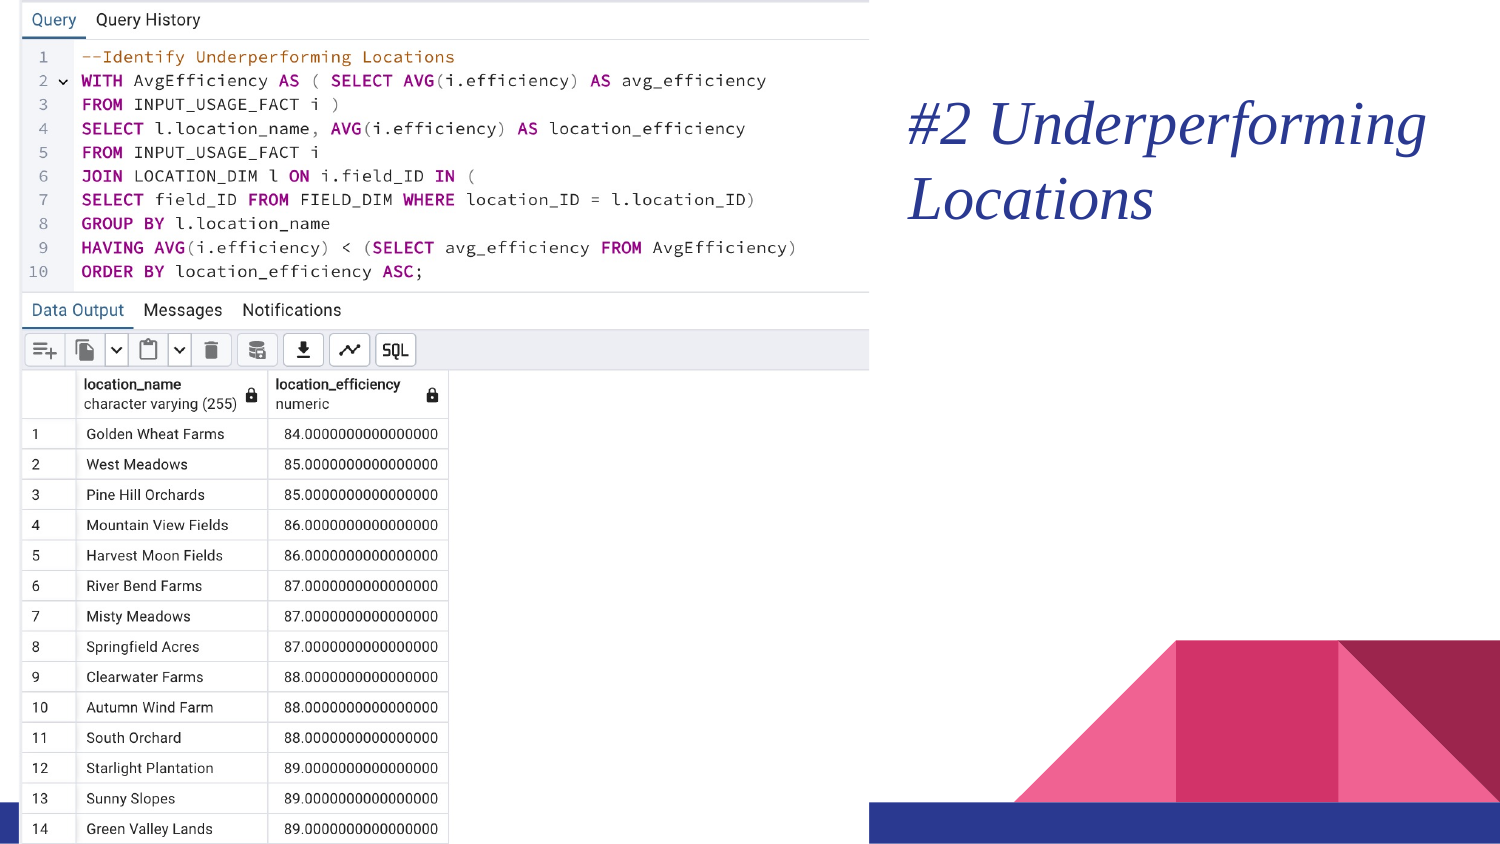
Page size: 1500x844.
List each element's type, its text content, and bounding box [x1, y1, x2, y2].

picture [18, 0, 870, 844]
title #2 Underperforming Locations [893, 67, 1449, 317]
